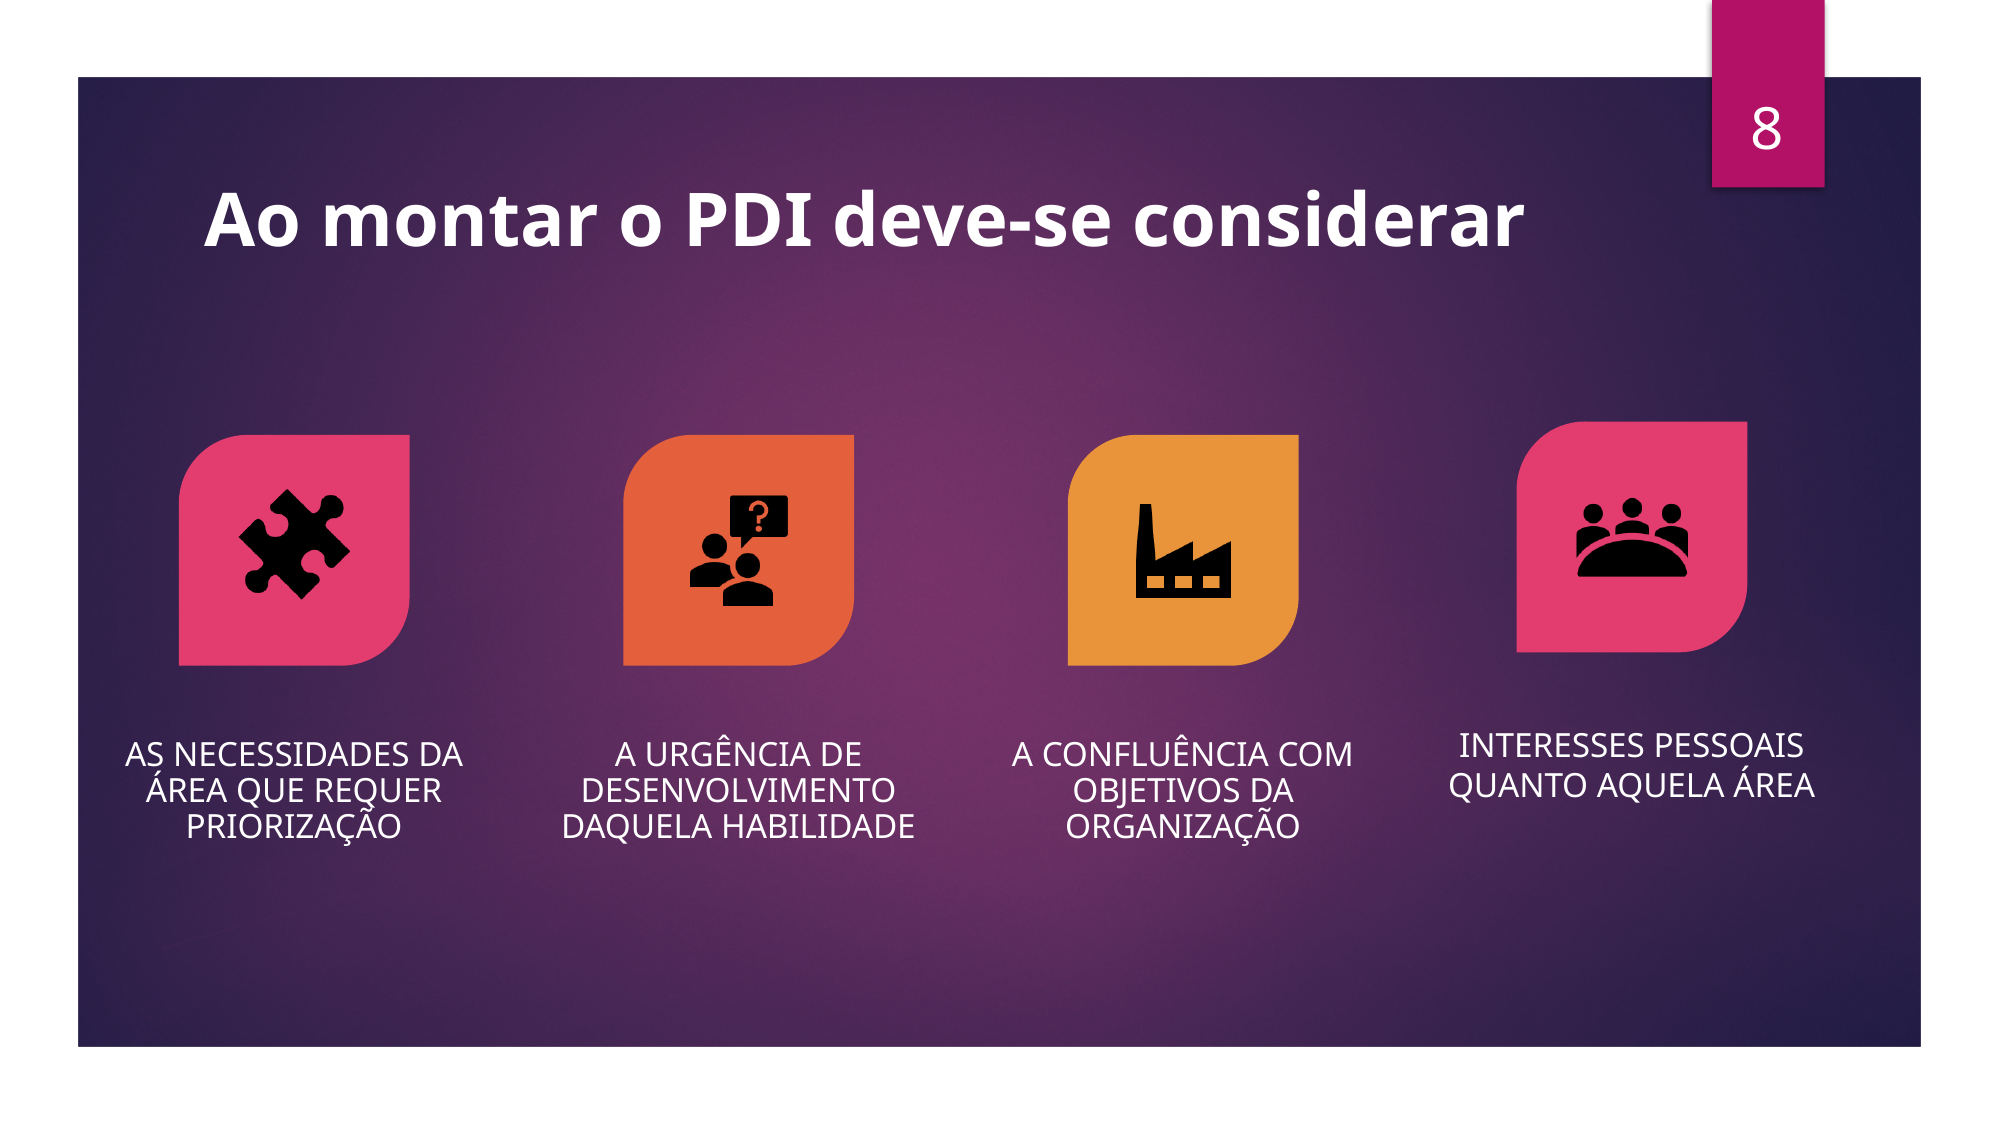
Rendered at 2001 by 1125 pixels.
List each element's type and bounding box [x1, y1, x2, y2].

text_box [1438, 382, 1825, 945]
text_box [0, 0, 2000, 1125]
list [99, 380, 1378, 943]
